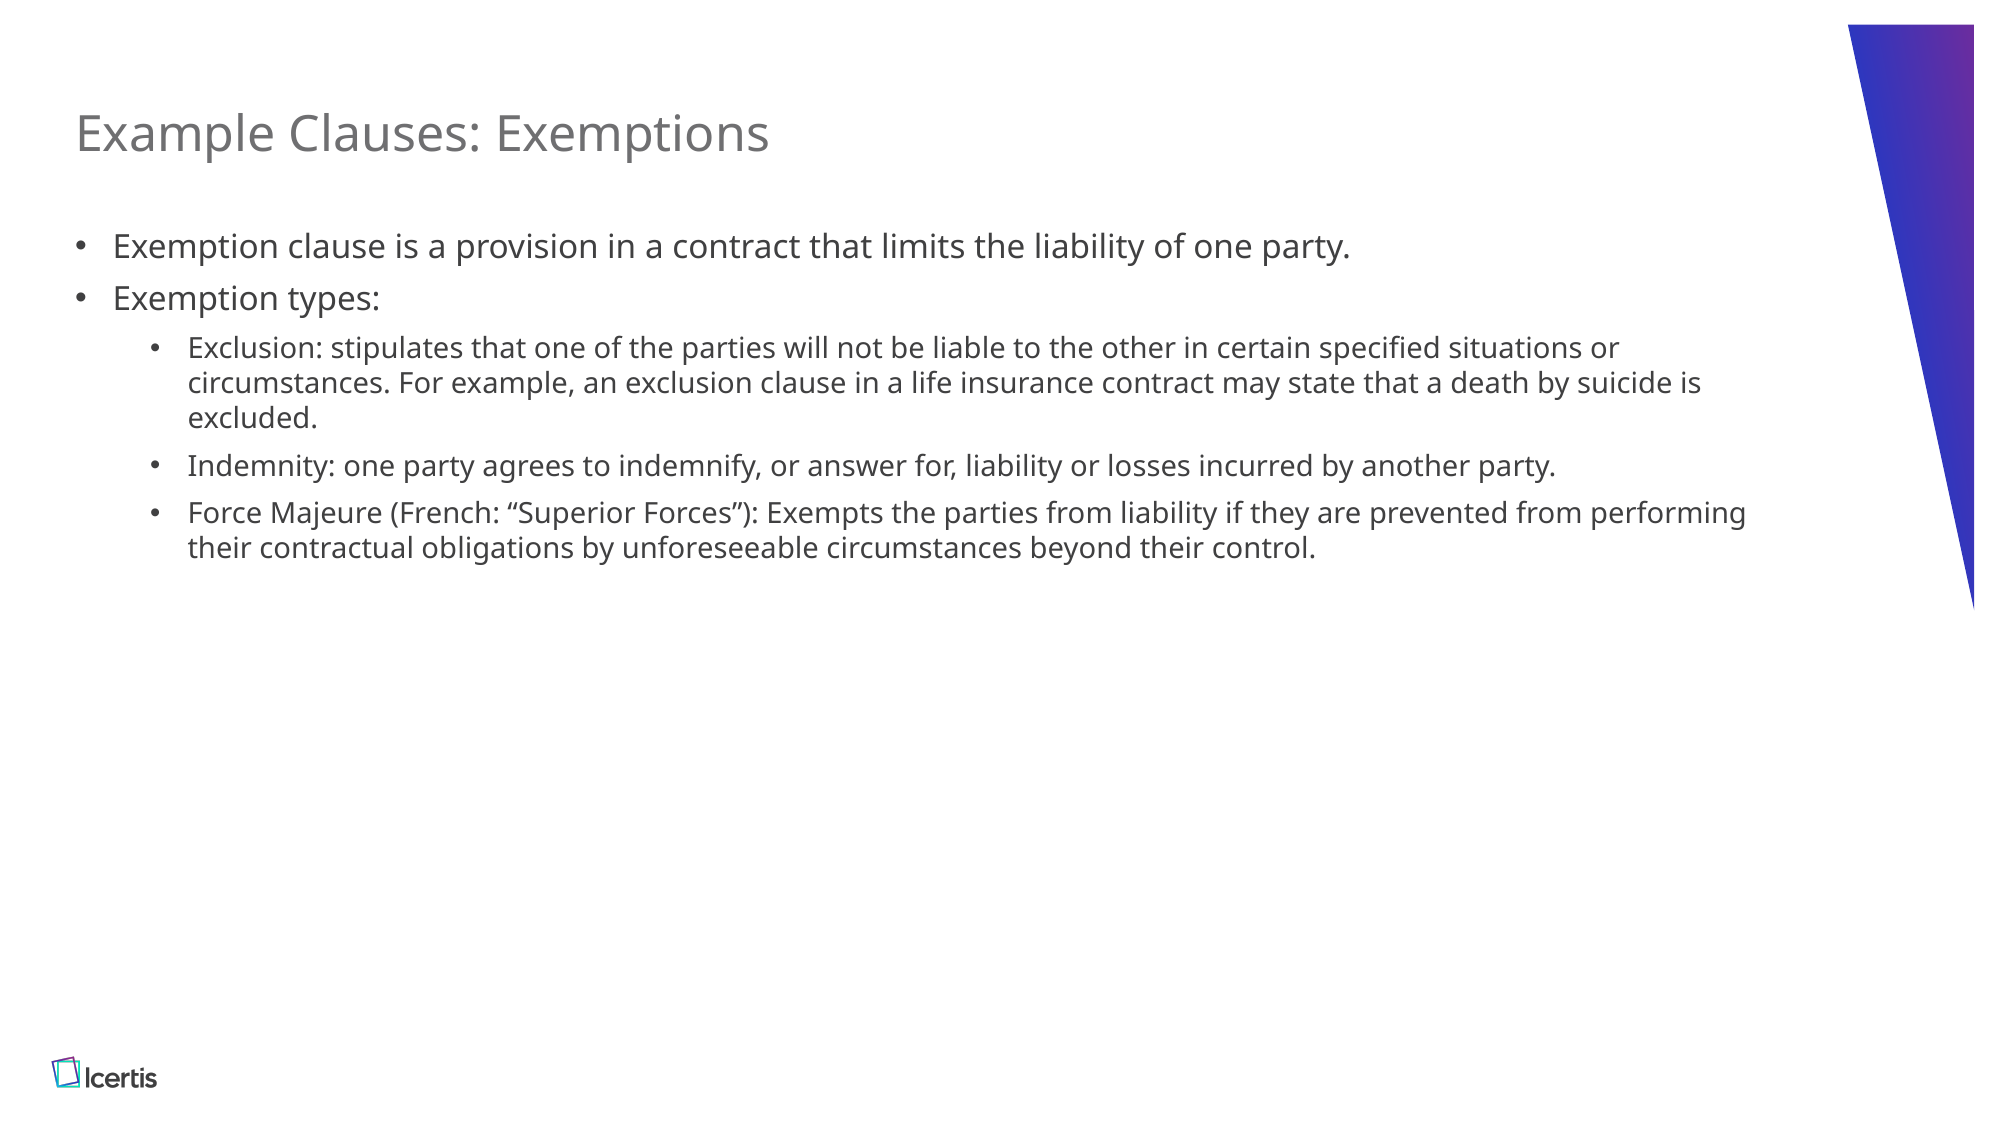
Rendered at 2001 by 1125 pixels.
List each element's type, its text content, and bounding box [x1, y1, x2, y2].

picture [50, 1055, 157, 1089]
title Example Clauses: Exemptions [75, 90, 1770, 180]
picture [1847, 24, 1975, 611]
list Exemption clause is a provision in a contract that limits the liability of one party. Exemption types: Exclusion: stipulates that one of the parties will not be liable to the other in certain specified situations or circumstances. For example, an exclusion clause in a life insurance contract may state that a death by suicide is excluded. Indemnity: one party agrees to indemnify, or answer for, liability or losses incurred by another party. Force Majeure (French: “Superior Forces”): Exempts the parties from liability if they are prevented from performing their contractual obligations by unforeseeable circumstances beyond their control. [75, 224, 1770, 939]
